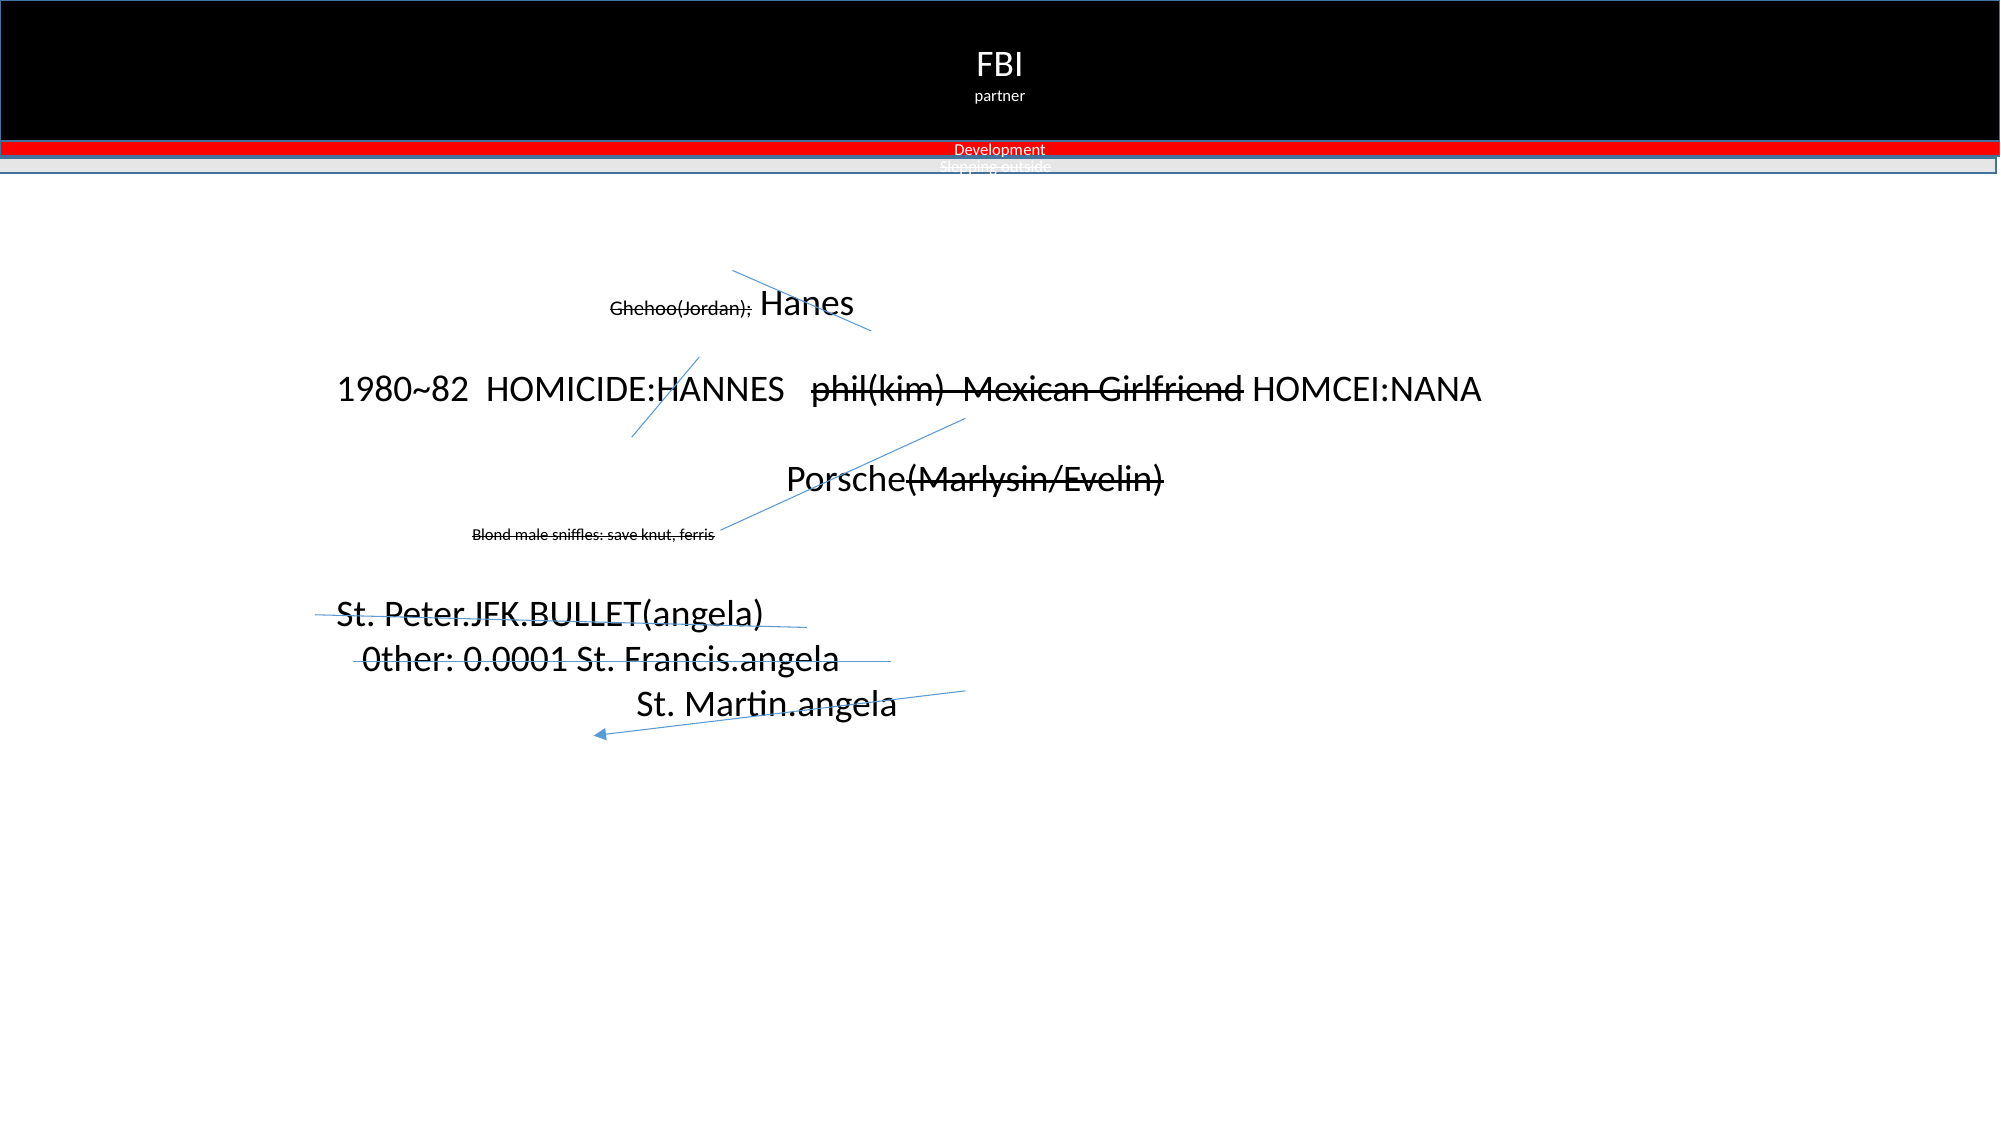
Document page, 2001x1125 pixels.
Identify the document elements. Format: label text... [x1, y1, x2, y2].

text_box FBI partner [0, 0, 2000, 140]
text_box Development [0, 140, 2000, 157]
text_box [593, 690, 966, 736]
text_box Slepping outside [0, 157, 1997, 174]
text_box Blond male sniffles: save knut, ferris [457, 516, 730, 552]
text_box 1980~82 HOMICIDE:HANNES phil(kim) Mexican Girlfriend HOMCEI:NANA Porsche(Marlysin/Evelin) St. Peter.JFK.BULLET(angela) 0ther: 0.0001 St. Francis.angela St. Martin.angela [321, 356, 1497, 732]
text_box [732, 270, 872, 331]
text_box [314, 614, 807, 628]
text_box Ghehoo(Jordan); Hanes [595, 270, 732, 331]
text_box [631, 357, 700, 438]
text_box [720, 418, 966, 531]
